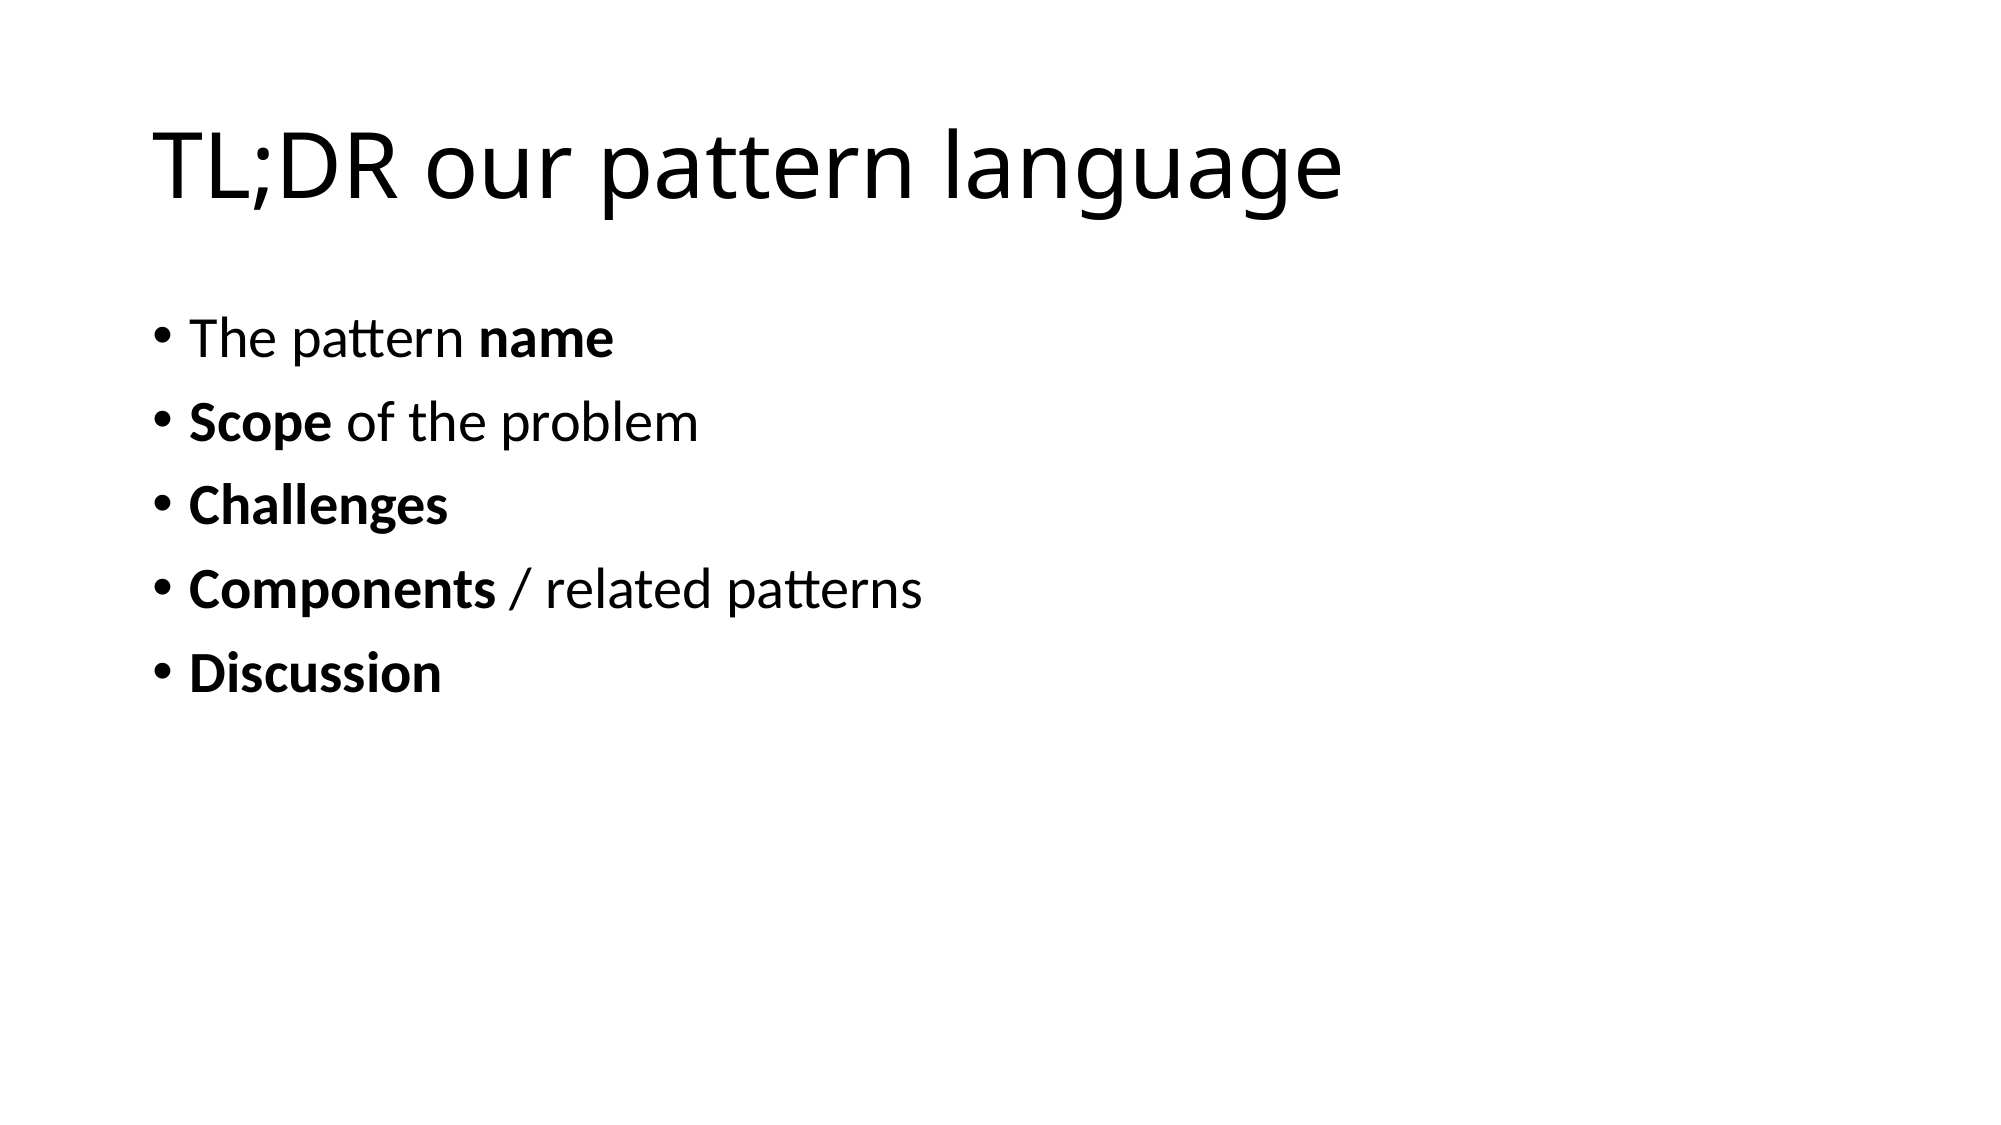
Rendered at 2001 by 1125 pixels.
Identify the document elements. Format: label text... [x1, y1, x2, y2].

title TL;DR our pattern language [137, 59, 1863, 278]
list The pattern name Scope of the problem Challenges Components / related patterns Discussion [137, 299, 1863, 1014]
